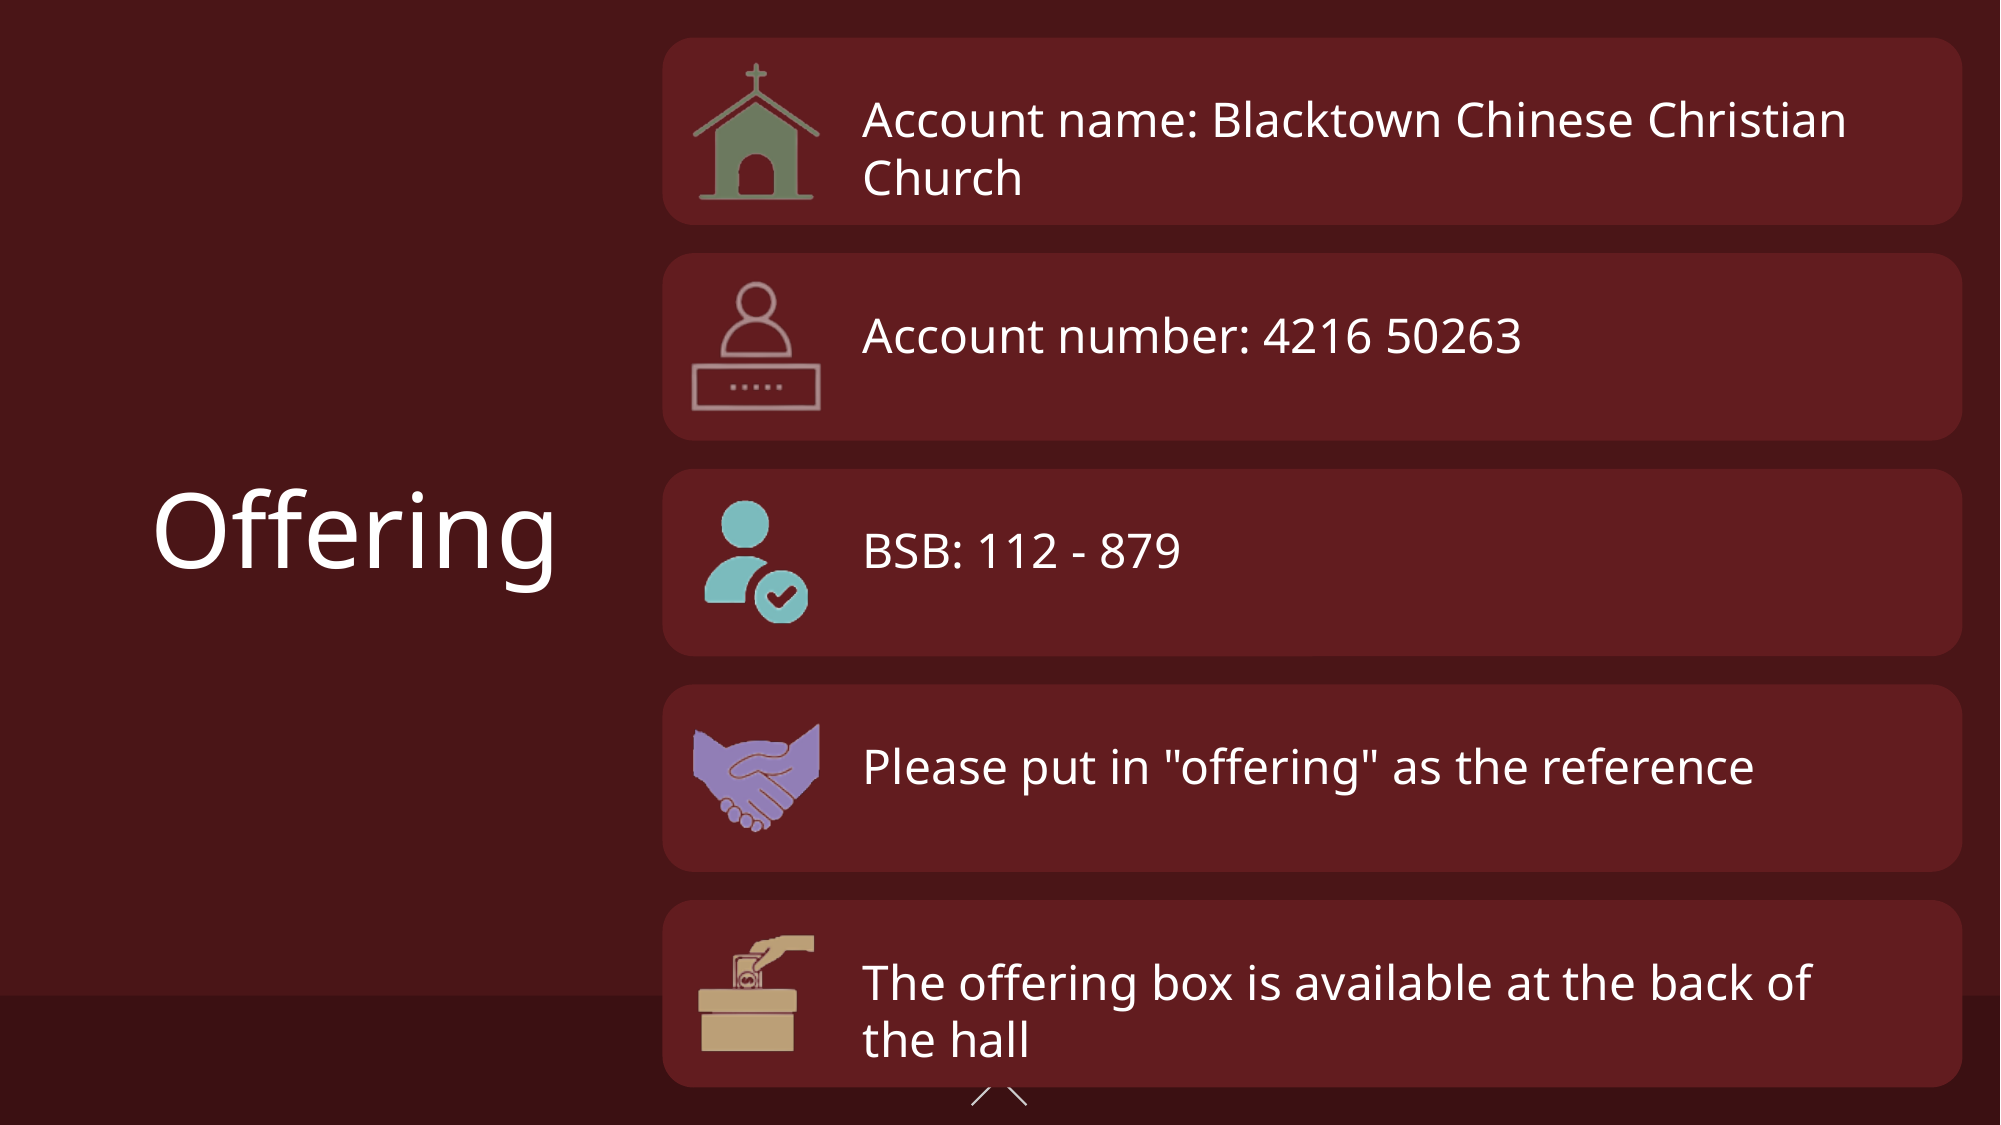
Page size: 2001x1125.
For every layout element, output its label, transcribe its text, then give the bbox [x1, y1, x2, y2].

text_box Please put in "offering" as the reference [848, 684, 1889, 802]
text_box [661, 899, 1964, 1089]
picture [680, 702, 832, 854]
text_box Account name: Blacktown Chinese Christian Church [848, 37, 1889, 213]
text_box [661, 252, 1964, 442]
picture [680, 487, 832, 638]
text_box [661, 36, 1964, 226]
text_box The offering box is available at the back of the hall [848, 899, 1889, 1075]
picture [680, 918, 832, 1069]
text_box Offering [149, 412, 750, 598]
picture [680, 55, 832, 207]
picture [680, 271, 832, 423]
text_box [661, 468, 1964, 658]
text_box BSB: 112 - 879 [848, 468, 1889, 586]
text_box Account number: 4216 50263 [848, 253, 1889, 371]
text_box [661, 683, 1964, 873]
